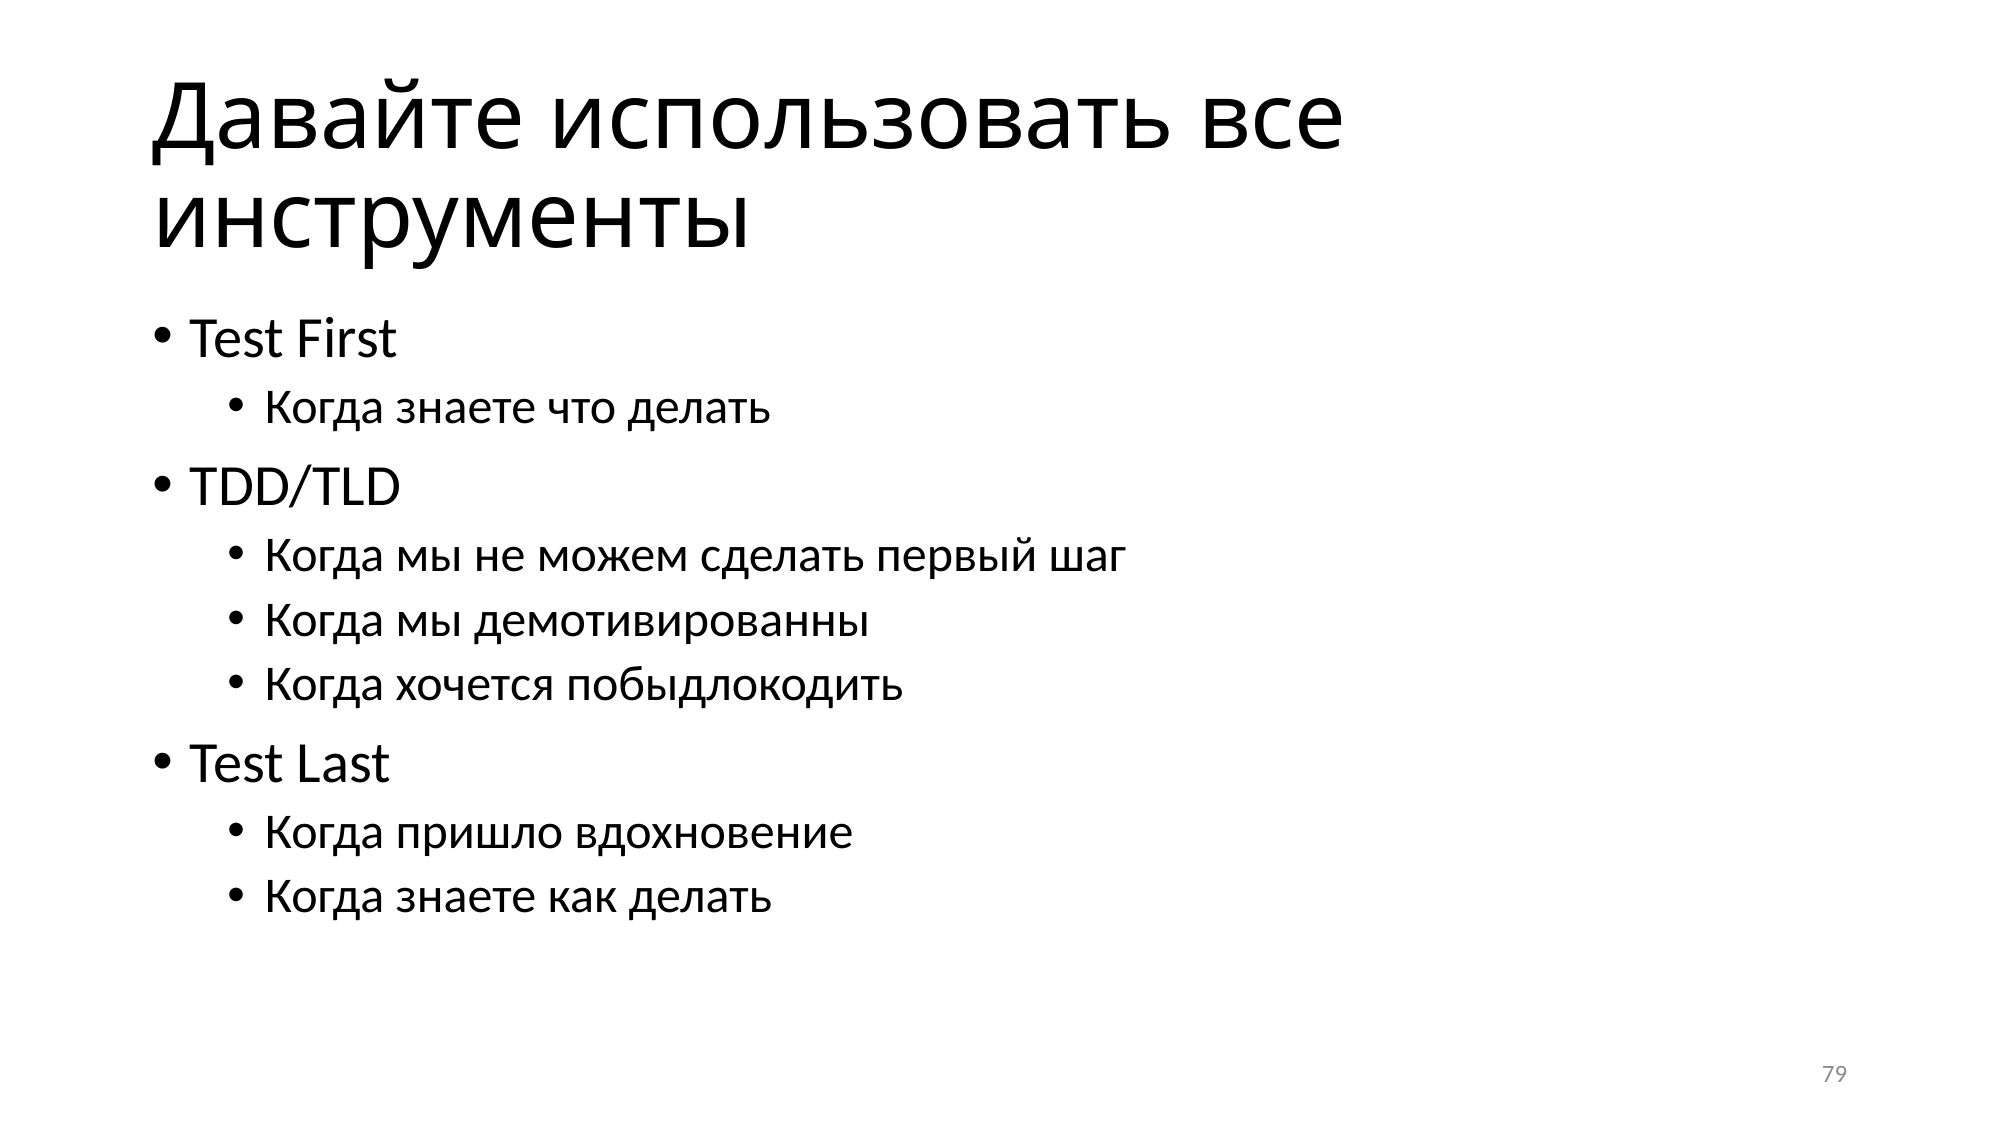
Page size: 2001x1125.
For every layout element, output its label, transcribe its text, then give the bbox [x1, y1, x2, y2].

title Давайте использовать все инструменты [137, 59, 1863, 278]
list Test First Когда знаете что делать TDD/TLD Когда мы не можем сделать первый шаг Когда мы демотивированны Когда хочется побыдлокодить Test Last Когда пришло вдохновение Когда знаете как делать [137, 299, 1863, 1014]
slide_number 79 [1412, 1042, 1863, 1103]
